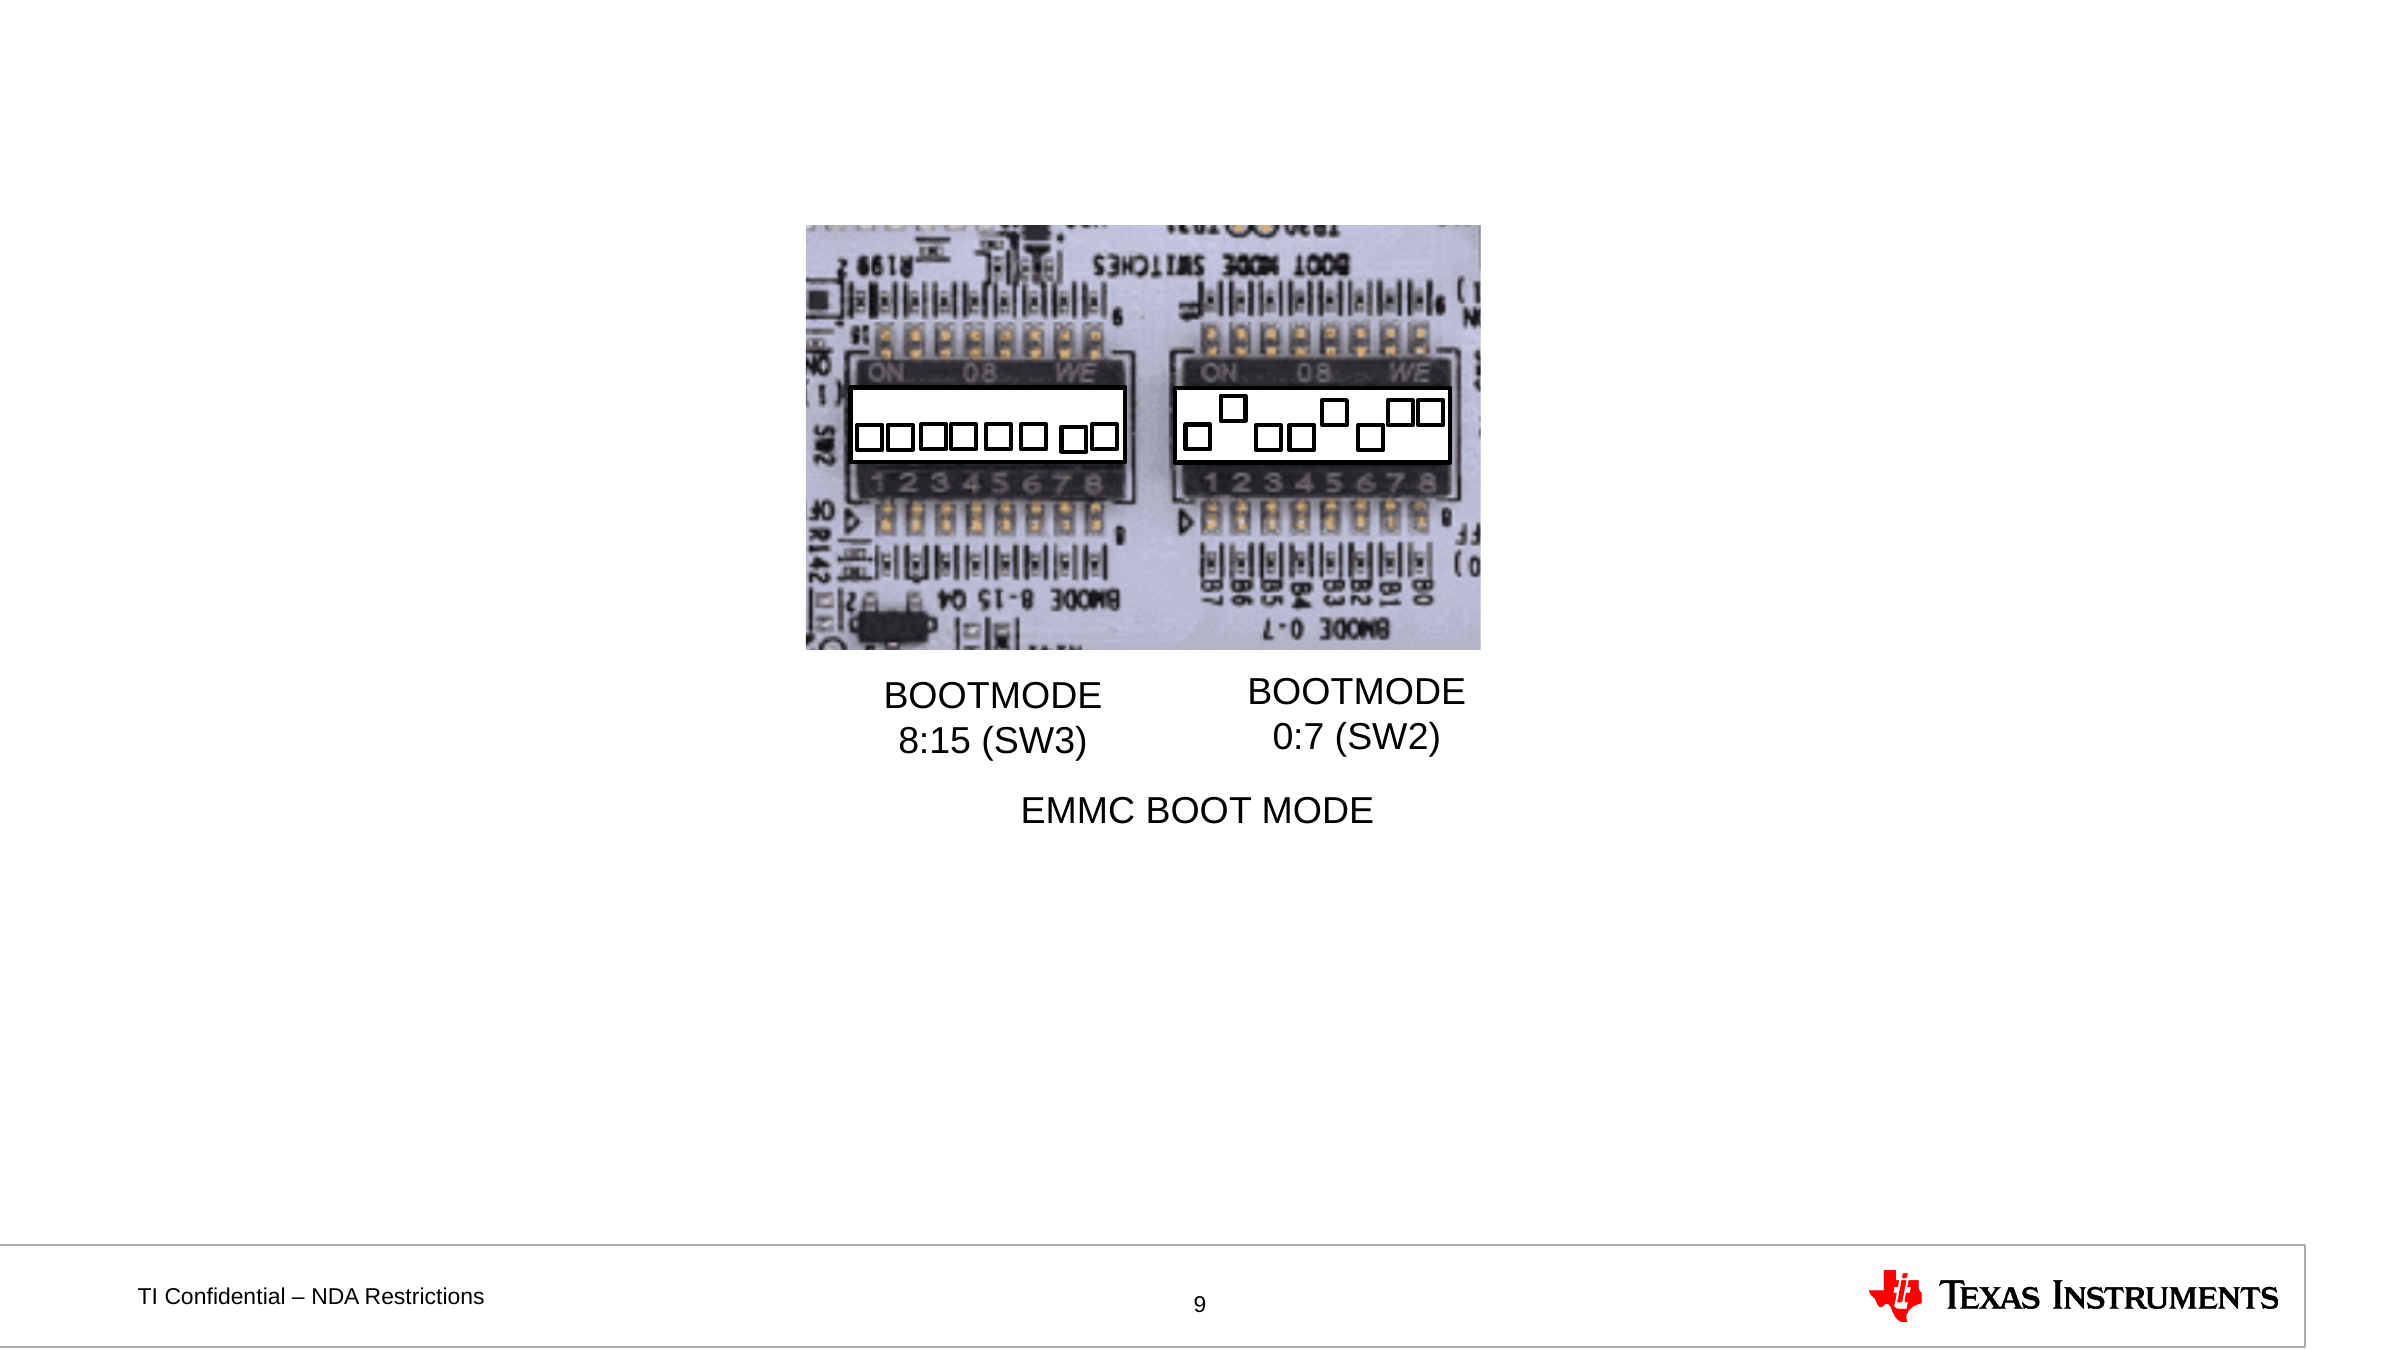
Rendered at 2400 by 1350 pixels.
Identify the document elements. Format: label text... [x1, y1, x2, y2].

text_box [850, 387, 1126, 463]
picture [805, 99, 1481, 659]
text_box 9 [920, 1279, 1480, 1320]
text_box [830, 659, 1520, 839]
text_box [1174, 387, 1451, 463]
picture [1869, 1270, 2278, 1322]
